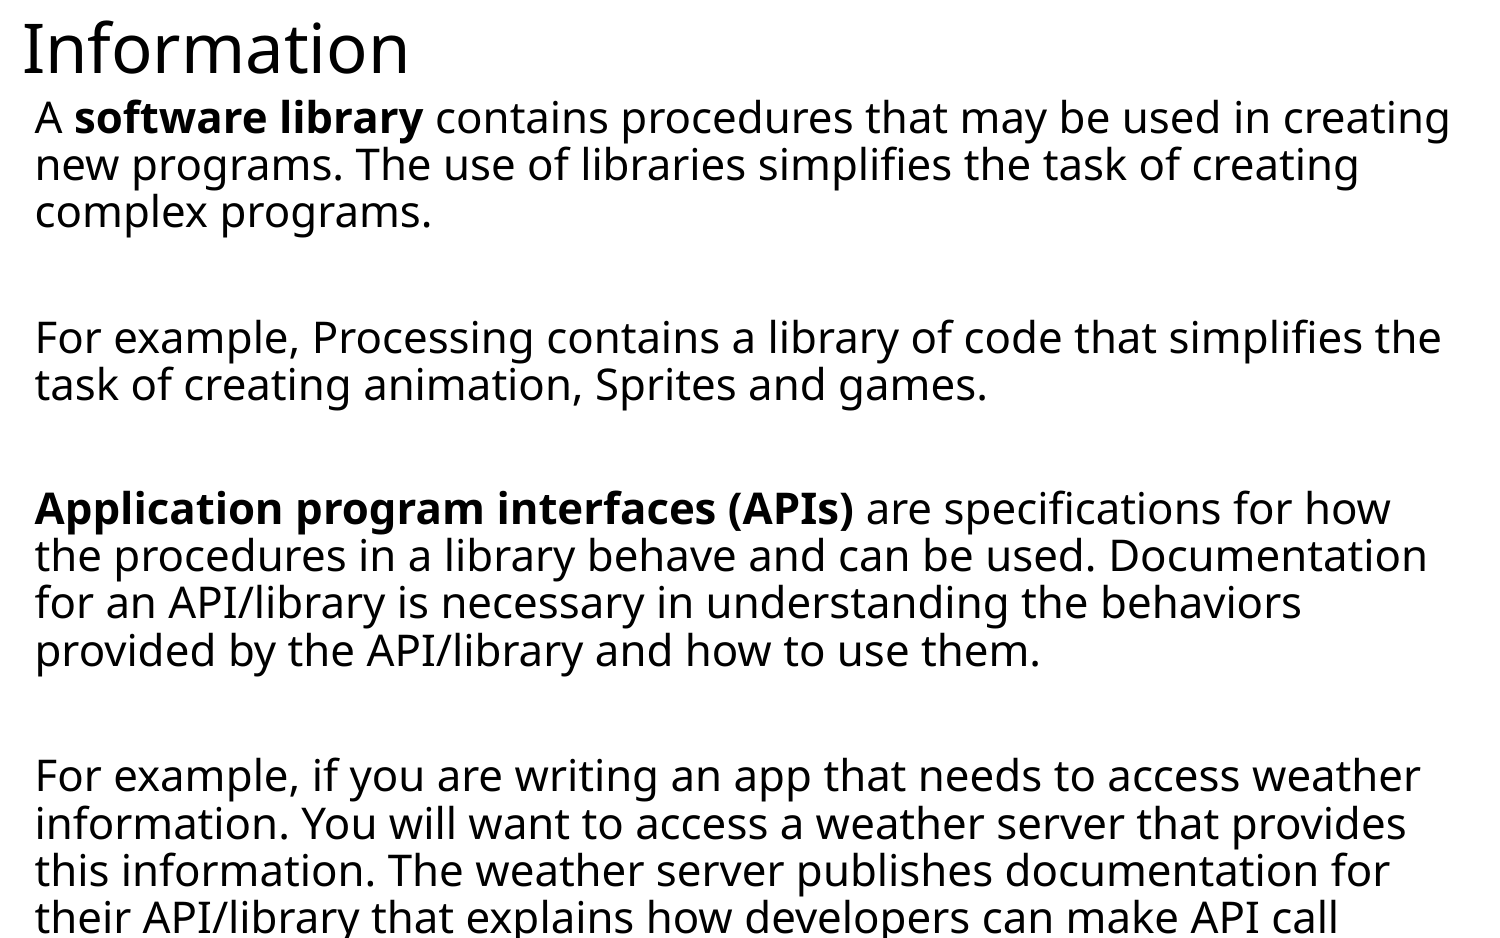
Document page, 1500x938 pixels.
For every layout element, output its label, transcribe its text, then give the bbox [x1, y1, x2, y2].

title Information [7, 0, 1282, 104]
list A software library contains procedures that may be used in creating new programs. The use of libraries simplifies the task of creating complex programs. For example, Processing contains a library of code that simplifies the task of creating animation, Sprites and games. Application program interfaces (APIs) are specifications for how the procedures in a library behave and can be used. Documentation for an API/library is necessary in understanding the behaviors provided by the API/library and how to use them. For example, if you are writing an app that needs to access weather information. You will want to access a weather server that provides this information. The weather server publishes documentation for their API/library that explains how developers can make API call requests to access that data. [19, 87, 1481, 938]
